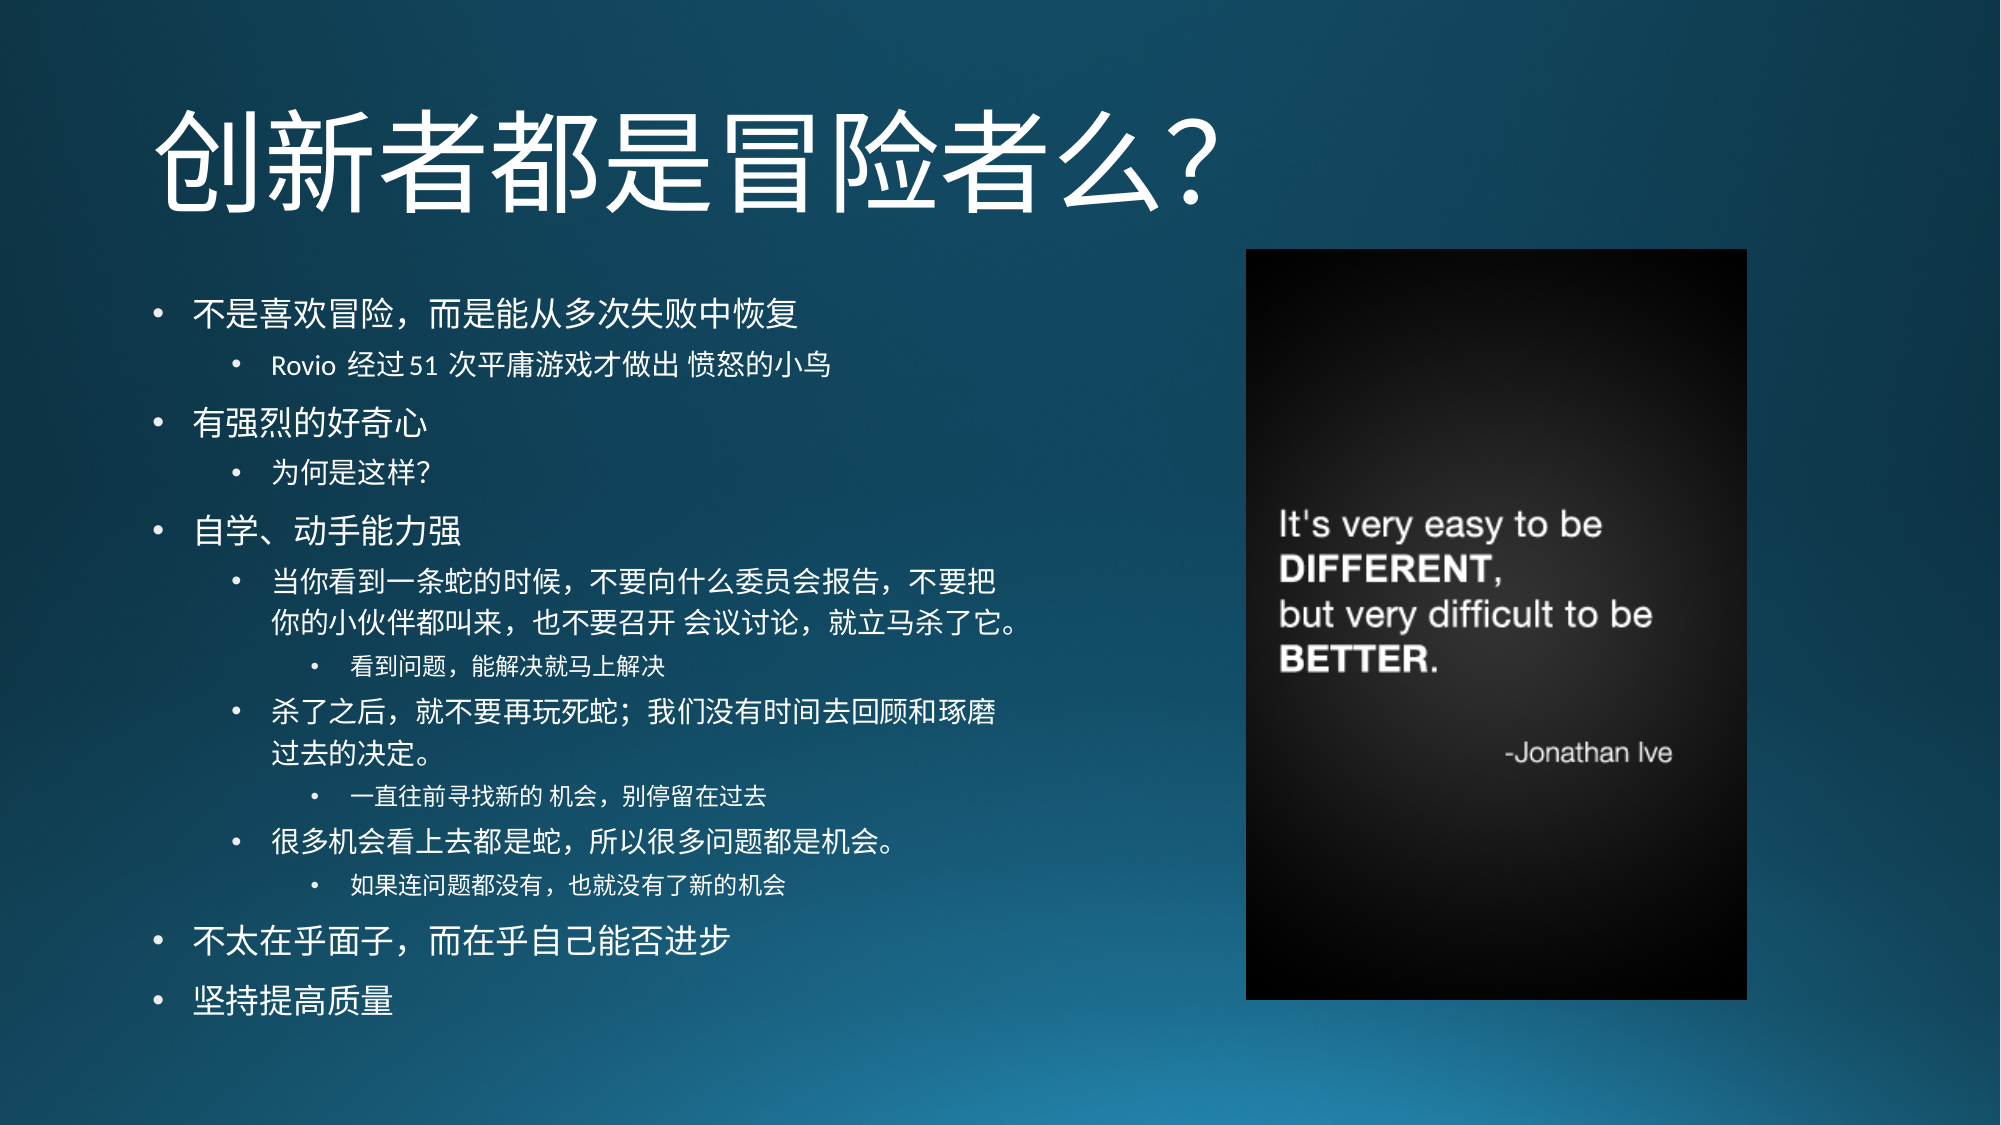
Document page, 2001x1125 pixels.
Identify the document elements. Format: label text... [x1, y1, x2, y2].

list 不是喜欢冒险，而是能从多次失败中恢复 Rovio 经过51 次平庸游戏才做出 愤怒的小鸟 有强烈的好奇心 为何是这样？ 自学、动手能力强 当你看到一条蛇的时候，不要向什么委员会报告，不要把你的小伙伴都叫来，也不要召开 会议讨论，就立马杀了它。 看到问题，能解决就马上解决 杀了之后，就不要再玩死蛇；我们没有时间去回顾和琢磨过去的决定。 一直往前寻找新的 机会，别停留在过去 很多机会看上去都是蛇，所以很多问题都是机会。 如果连问题都没有，也就没有了新的机会 不太在乎面子，而在乎自己能否进步 坚持提高质量 [137, 277, 1038, 1037]
title 创新者都是冒险者么？ [137, 59, 1863, 278]
picture [0, 0, 2001, 1125]
